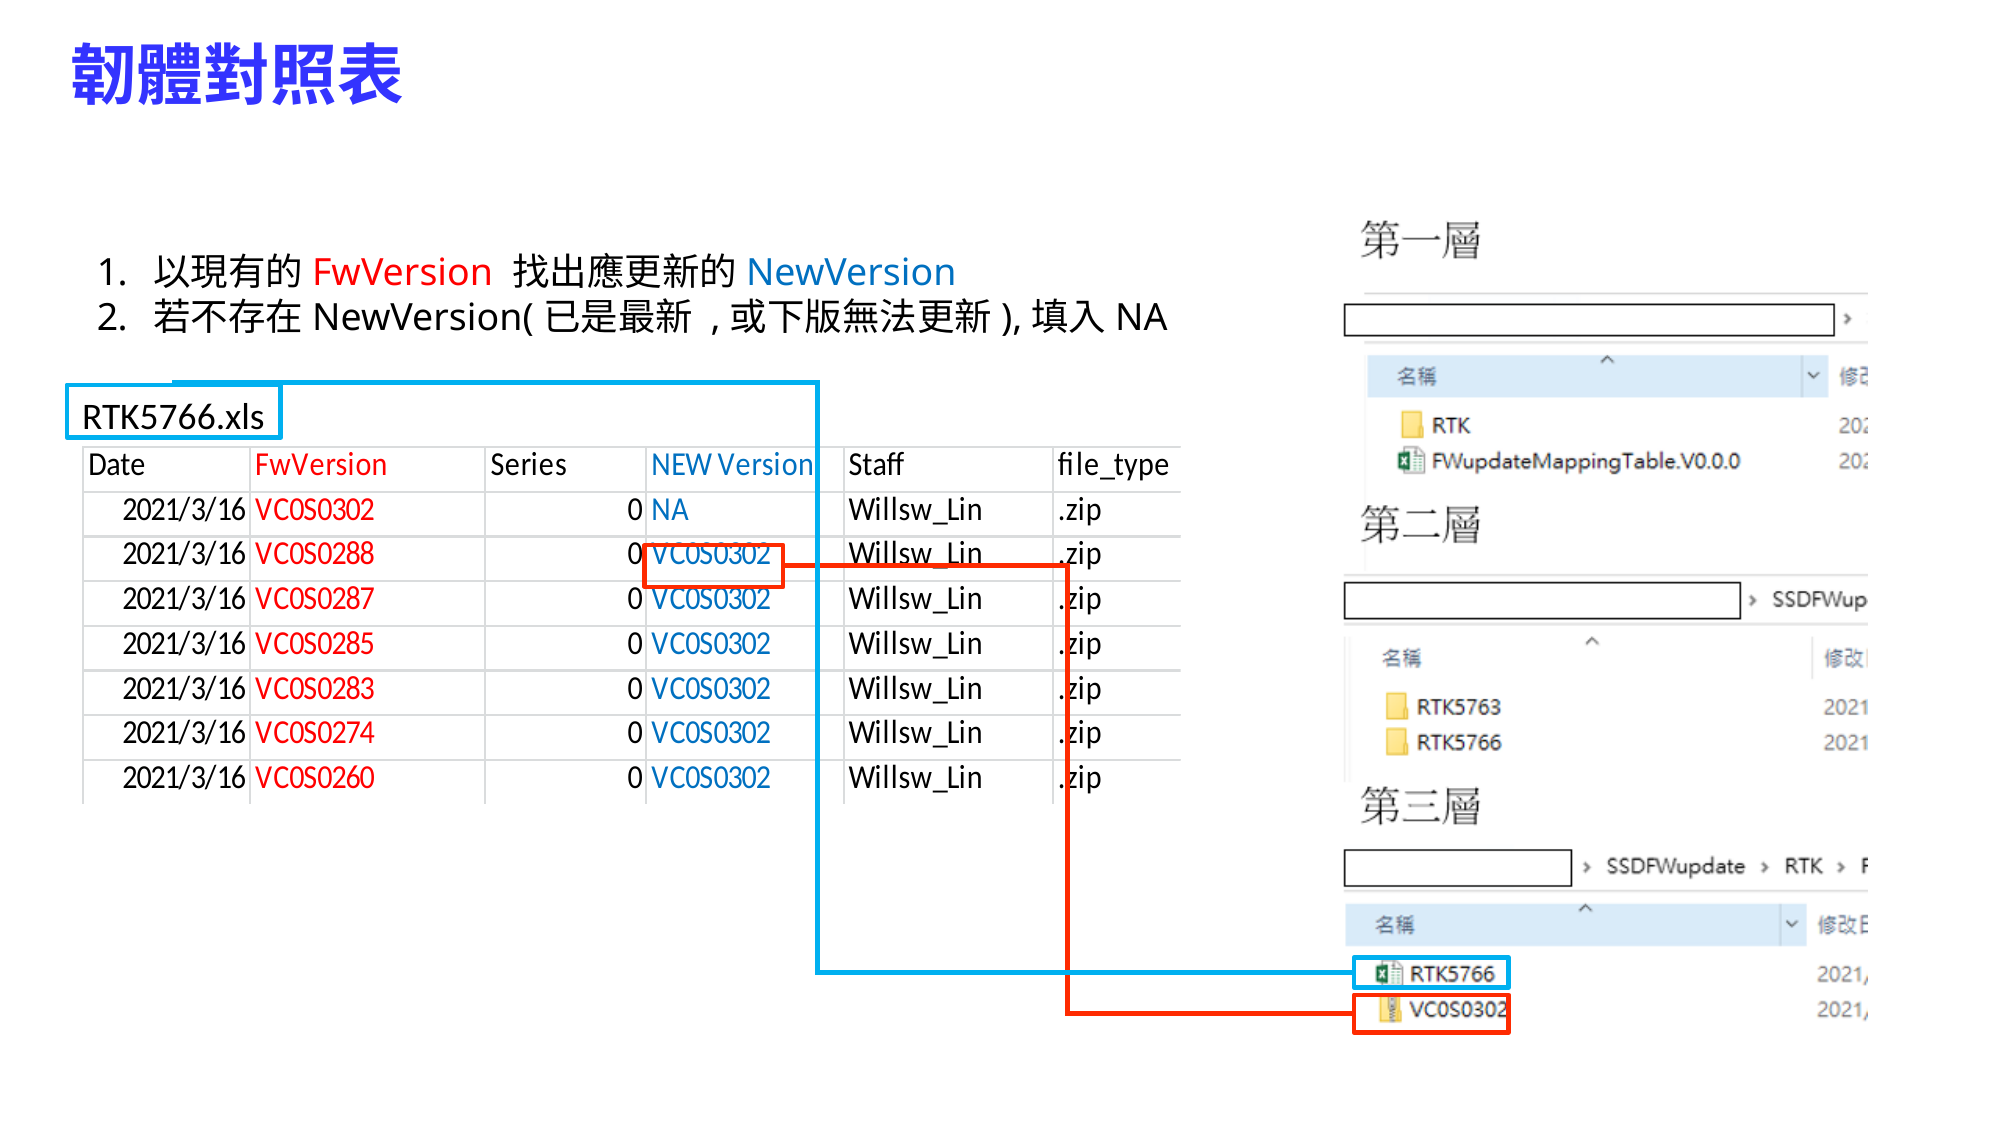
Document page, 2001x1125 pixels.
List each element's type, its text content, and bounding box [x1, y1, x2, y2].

text_box RTK5766.xls [67, 438, 280, 445]
text_box 以現有的FwVersion 找出應更新的NewVersion 若不存在NewVersion(已是最新 ,或下版無法更新),填入NA [82, 150, 470, 346]
picture [1357, 961, 1505, 984]
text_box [1058, 565, 1354, 1014]
text_box [66, 384, 281, 438]
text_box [1058, 445, 1183, 565]
text_box 以現有的FwVersion 找出應更新的NewVersion 若不存在NewVersion(已是最新 ,或下版無法更新),填入NA [1058, 150, 1708, 346]
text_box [82, 445, 470, 806]
picture [1326, 196, 1868, 1070]
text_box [470, 88, 1058, 1125]
text_box 韌體對照表 [55, 26, 1292, 131]
